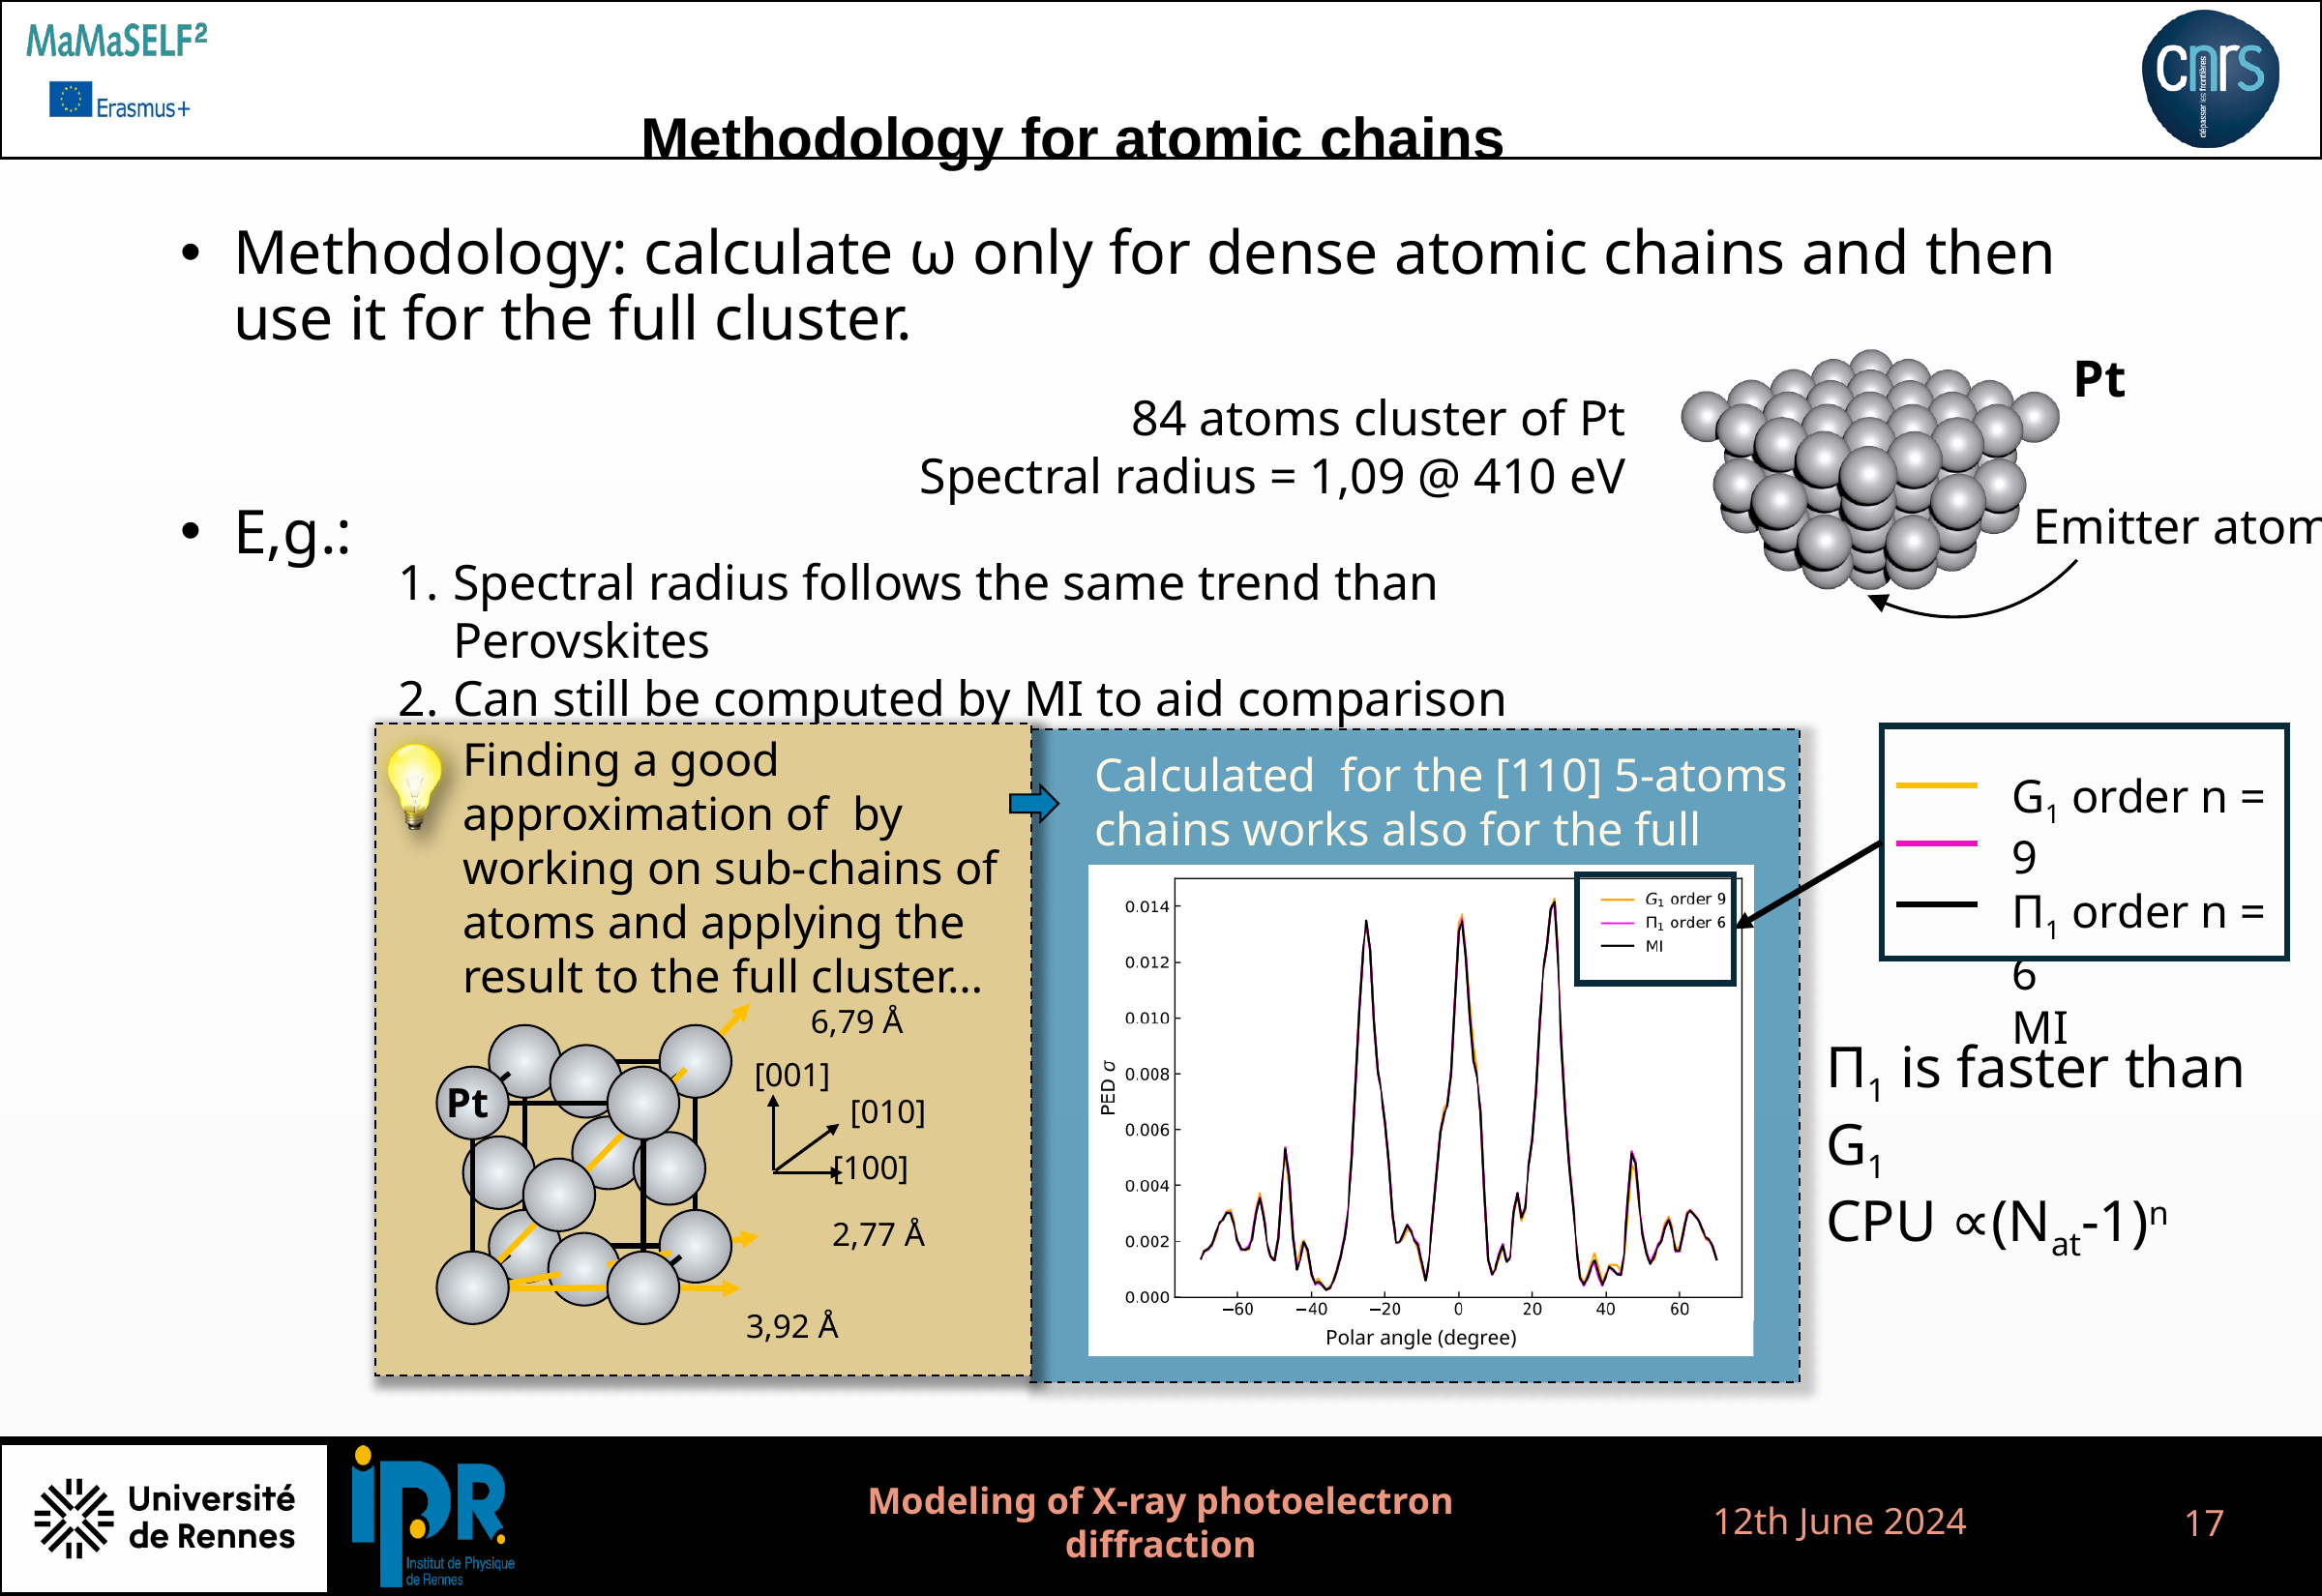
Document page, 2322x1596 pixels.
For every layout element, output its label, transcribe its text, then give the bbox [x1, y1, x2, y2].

text_box Methodology for atomic chains [620, 74, 1702, 210]
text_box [1733, 842, 1883, 931]
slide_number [1698, 1477, 2017, 1563]
text_box 84 atoms cluster of Pt Spectral radius = 1,09 @ 410 eV Spectral radius follows the same trend than Perovskites Can still be computed by MI to aid comparison [384, 380, 1641, 722]
footer Modeling of X-ray photoelectron diffraction [769, 1479, 1553, 1565]
picture [2, 1445, 327, 1592]
picture [352, 1445, 515, 1592]
text_box [1880, 724, 2289, 960]
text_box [1669, 338, 2322, 622]
slide_number 17 [2162, 1482, 2240, 1568]
picture [2142, 10, 2279, 148]
text_box Π1 is faster than G1 CPU ∝(Nat-1)n [1819, 1023, 2301, 1270]
picture [24, 13, 211, 127]
text_box G1 order n = 9 Π1 order n = 6 MI [1998, 759, 2301, 1023]
list Methodology: calculate ω only for dense atomic chains and then use it for the full cluster. E,g.: [165, 215, 2169, 1228]
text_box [367, 723, 1819, 1383]
